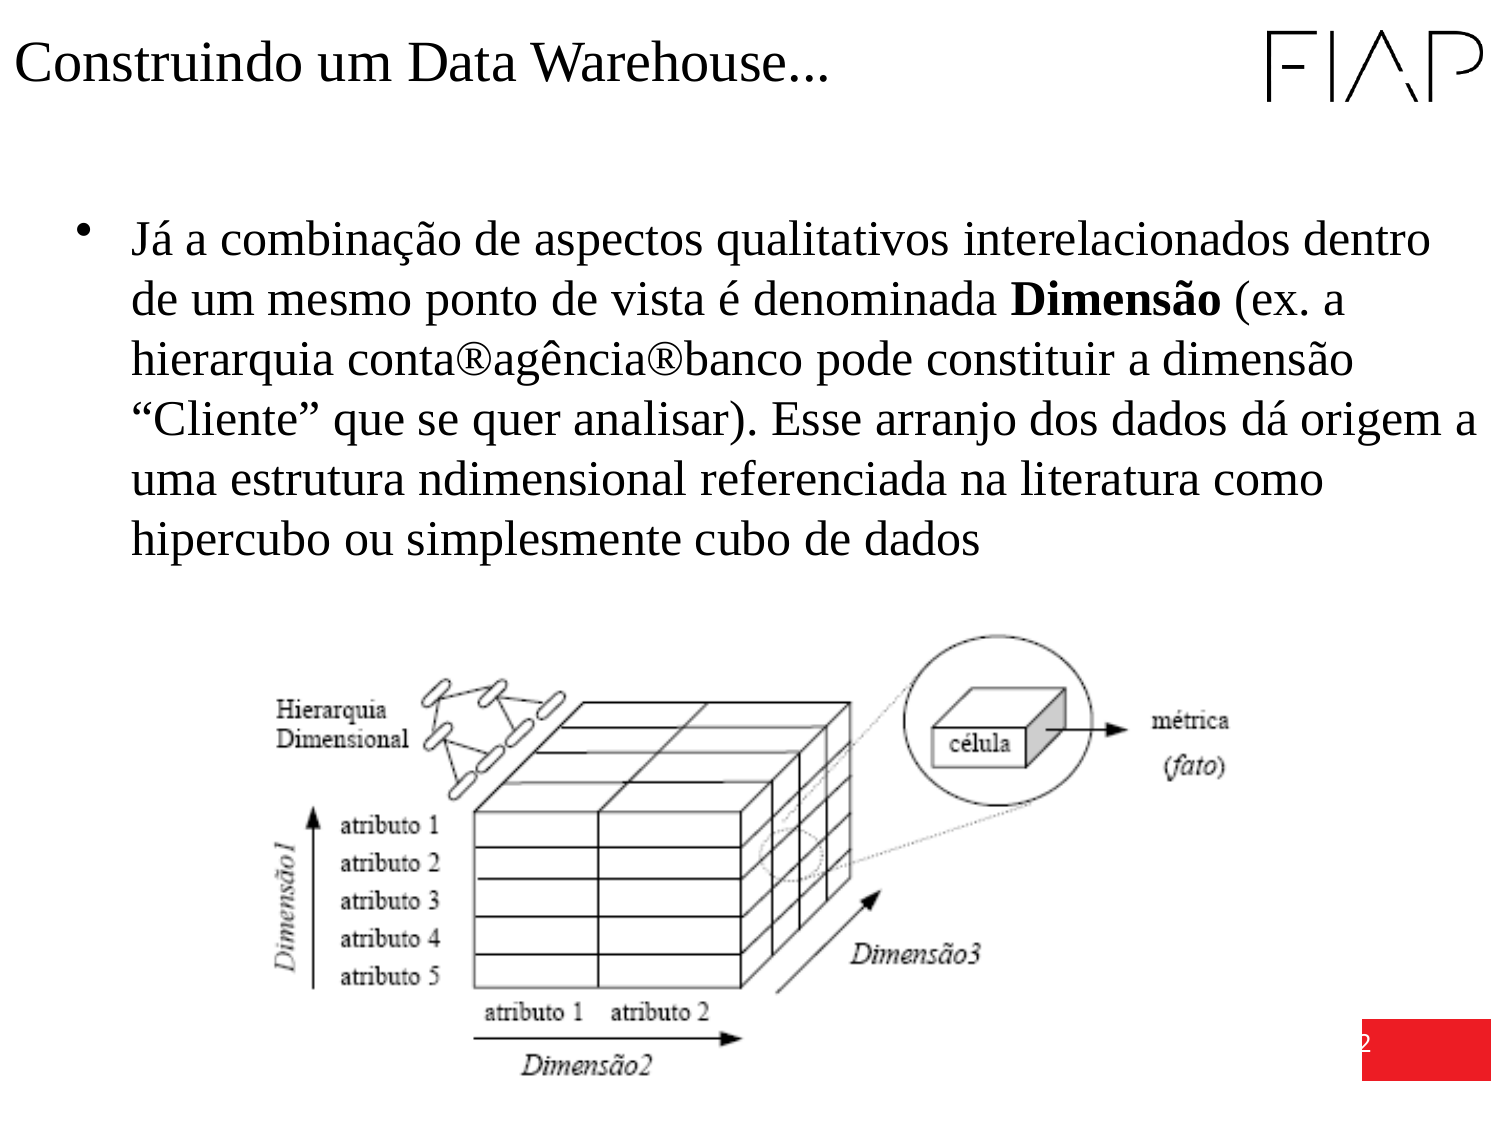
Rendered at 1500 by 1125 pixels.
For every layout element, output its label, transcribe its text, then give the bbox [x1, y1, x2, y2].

picture [1267, 30, 1483, 102]
picture [166, 597, 1303, 1103]
picture [1362, 1036, 1367, 1046]
list Já a combinação de aspectos qualitativos interelacionados dentro de um mesmo ponto de vista é denominada Dimensão (ex. a hierarquia conta®agência®banco pode constituir a dimensão “Cliente” que se quer analisar). Esse arranjo dos dados dá origem a uma estrutura ndimensional referenciada na literatura como hipercubo ou simplesmente cubo de dados [60, 198, 1500, 941]
title Construindo um Data Warehouse... [0, 16, 1350, 93]
picture [1362, 1019, 1491, 1081]
